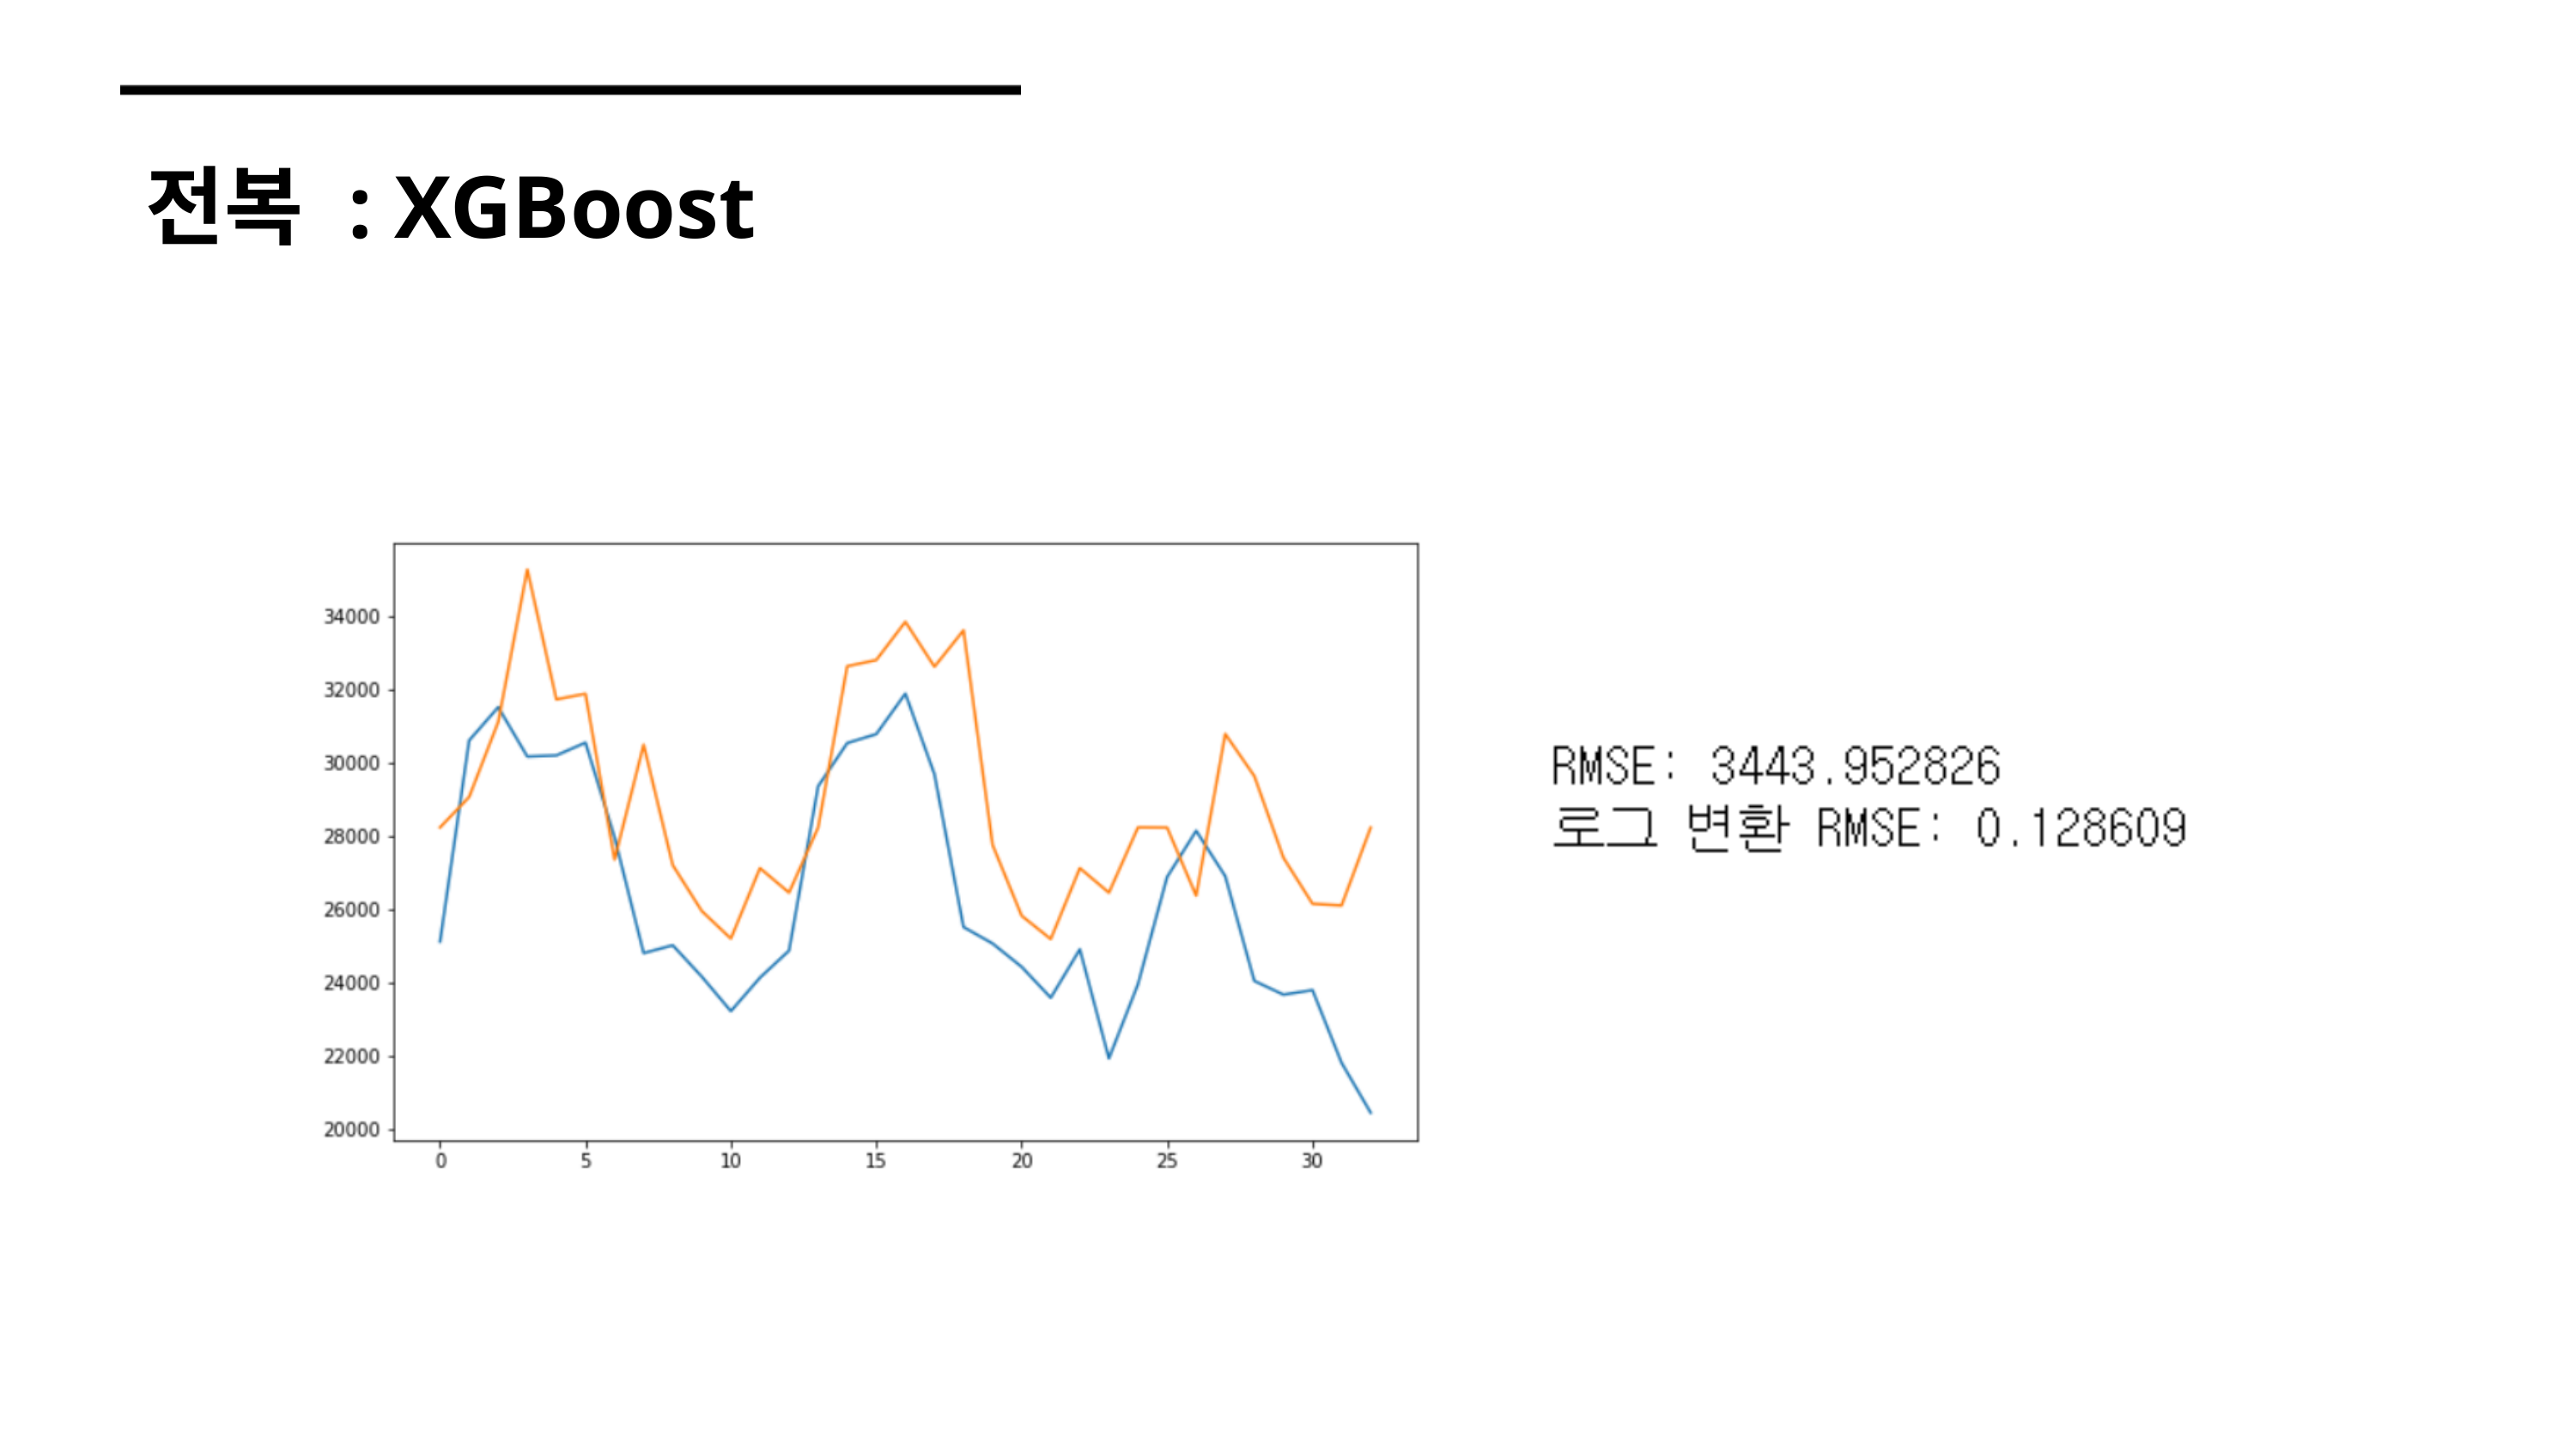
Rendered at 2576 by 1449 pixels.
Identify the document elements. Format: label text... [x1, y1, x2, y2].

text_box 전복 : XGBoost [132, 166, 1449, 242]
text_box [120, 71, 1022, 109]
picture [1534, 711, 2230, 894]
picture [301, 519, 1443, 1189]
